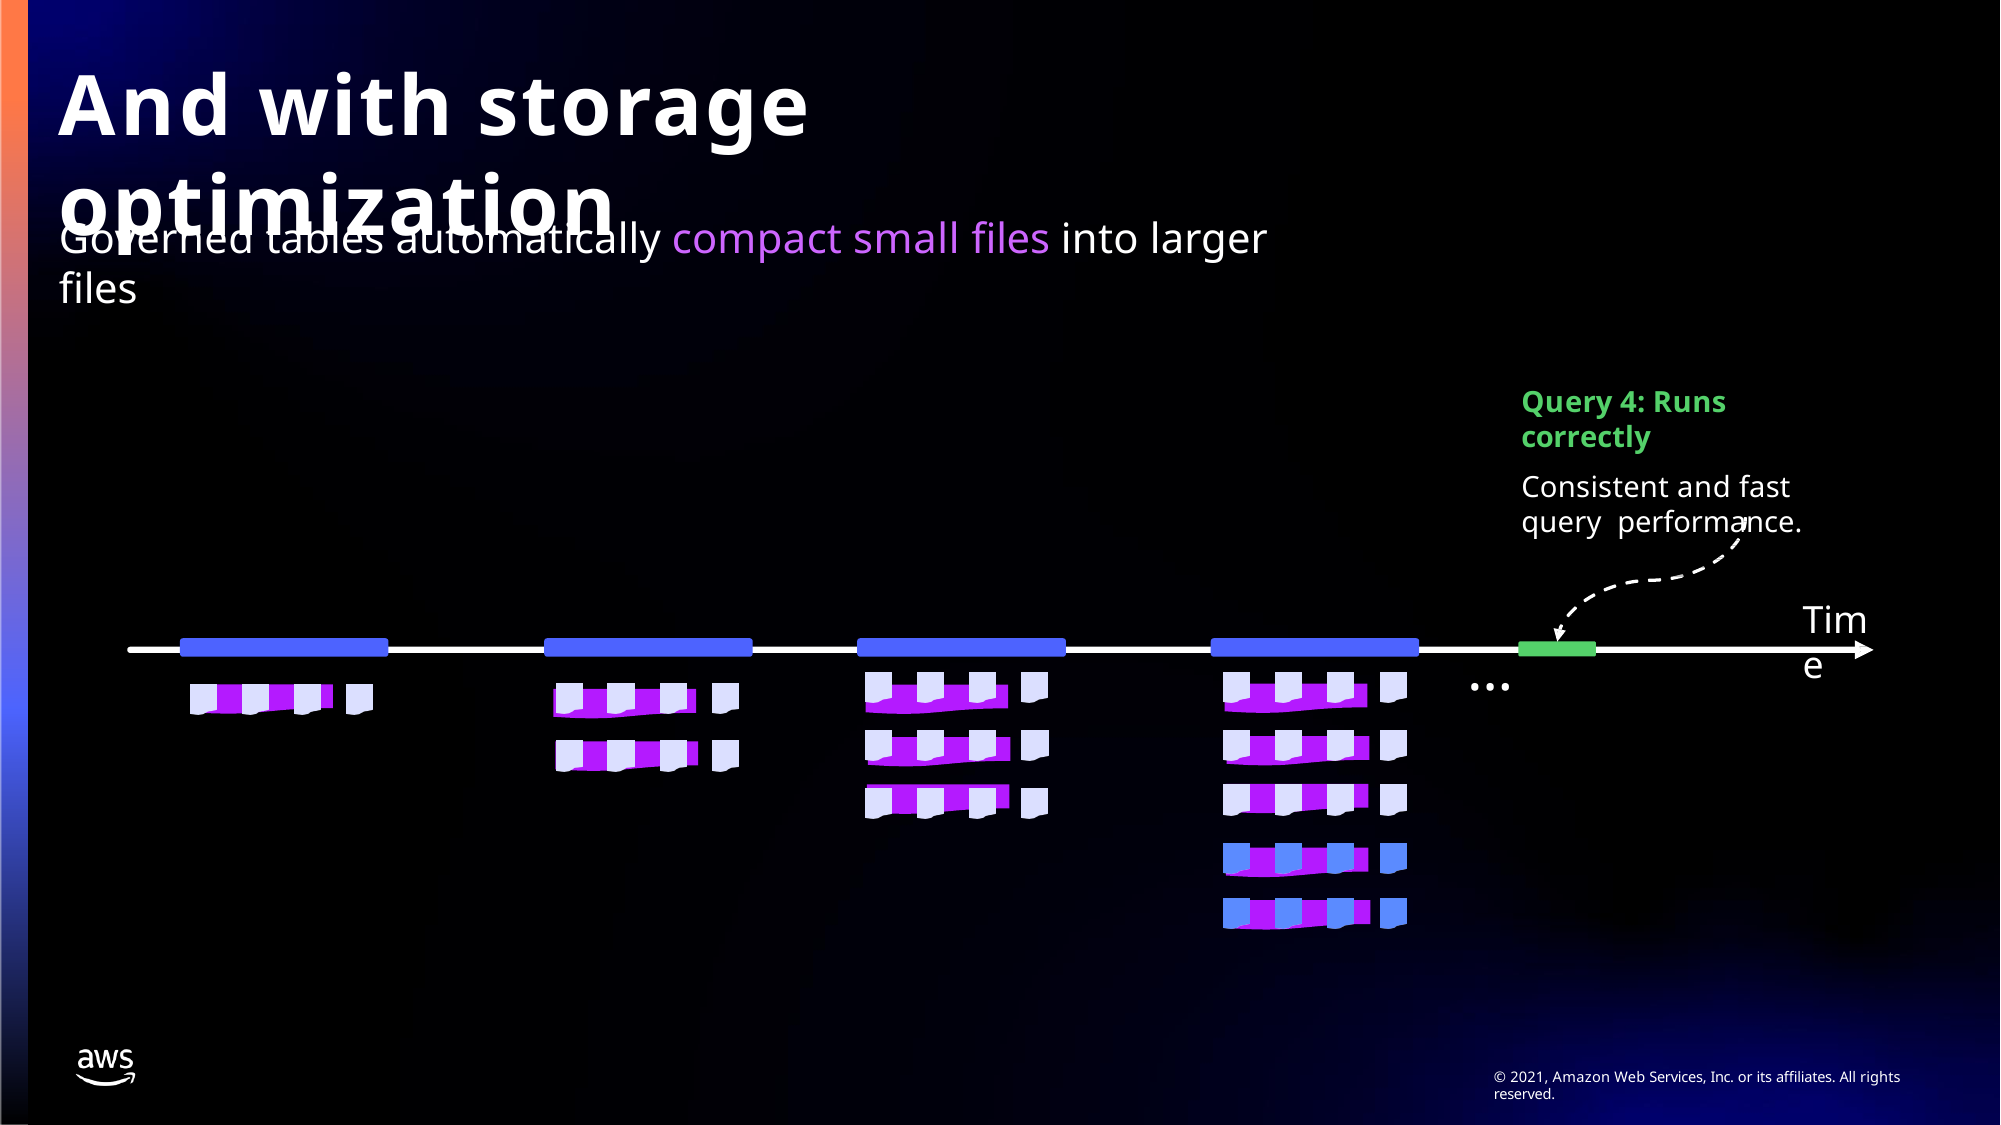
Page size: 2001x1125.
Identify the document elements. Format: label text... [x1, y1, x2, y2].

text_box … [1465, 668, 1529, 702]
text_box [179, 516, 1748, 657]
picture [0, 0, 2000, 1125]
title And with storage optimization [56, 50, 1295, 209]
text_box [865, 784, 1010, 820]
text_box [864, 672, 1009, 715]
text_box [1223, 843, 1369, 878]
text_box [1223, 898, 1371, 930]
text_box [555, 740, 699, 772]
text_box [1754, 646, 1800, 653]
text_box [189, 684, 334, 715]
footer © 2021, Amazon Web Services, Inc. or its affiliates. All rights reserved. [1491, 1066, 1958, 1125]
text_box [553, 682, 697, 719]
text_box Query 4: Runs correctly Consistent and fast query performance. [1519, 366, 1861, 538]
text_box Governed tables automatically compact small files into larger files [56, 209, 1312, 312]
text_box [1223, 730, 1370, 766]
text_box Time [1800, 593, 1890, 686]
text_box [1223, 671, 1368, 714]
text_box [127, 646, 173, 653]
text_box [865, 729, 1011, 767]
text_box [1223, 783, 1369, 816]
